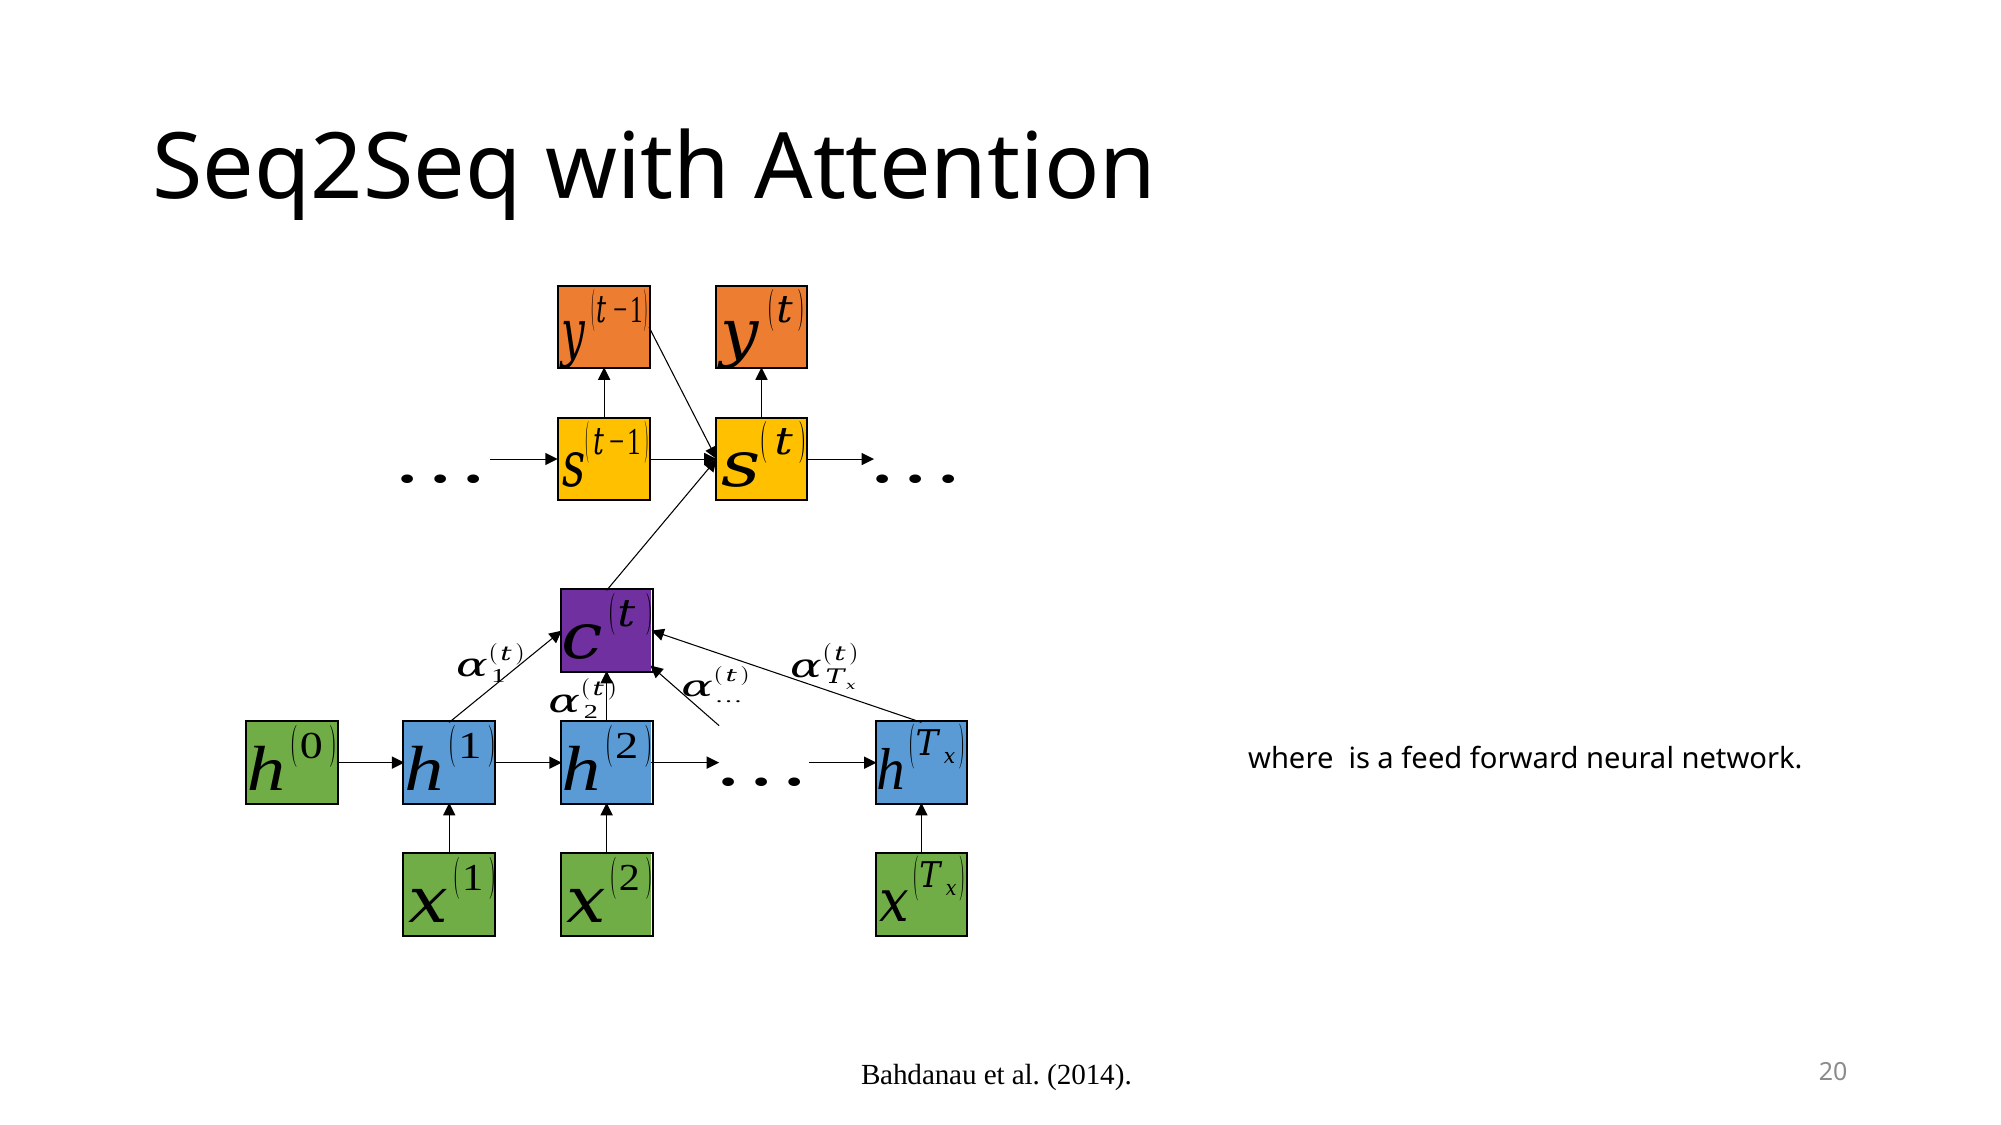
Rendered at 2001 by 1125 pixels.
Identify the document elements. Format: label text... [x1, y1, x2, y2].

title Seq2Seq with Attention [137, 59, 1863, 278]
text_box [246, 286, 967, 935]
footer Bahdanau et al. (2014). [662, 1042, 1338, 1103]
slide_number 20 [1412, 1042, 1863, 1103]
